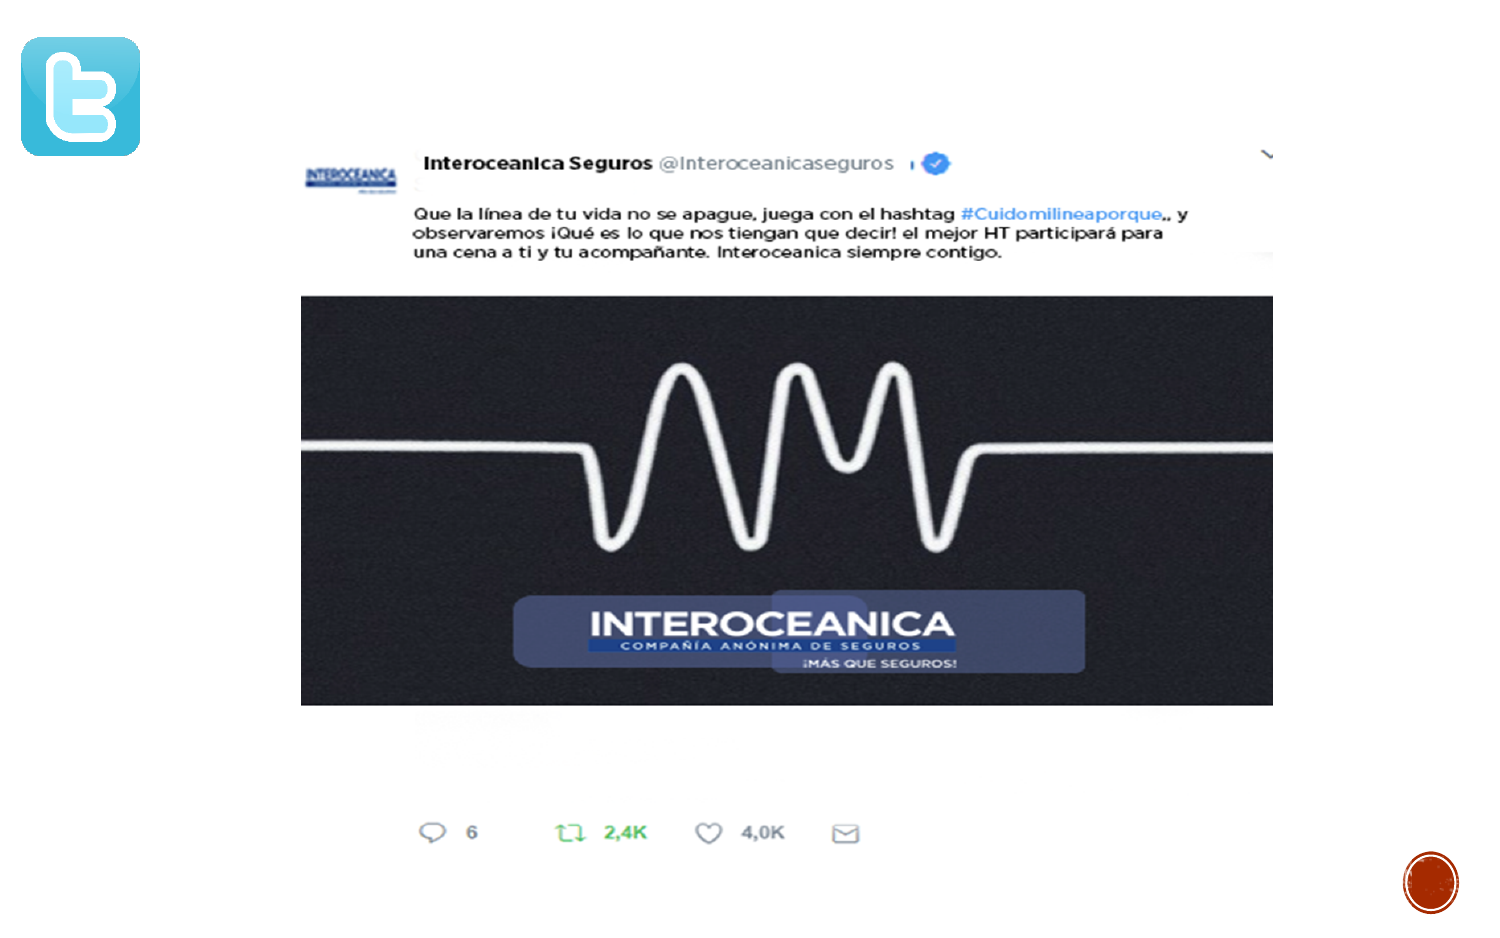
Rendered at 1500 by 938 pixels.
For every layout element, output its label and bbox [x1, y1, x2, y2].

picture [21, 37, 140, 156]
picture [301, 137, 1273, 858]
